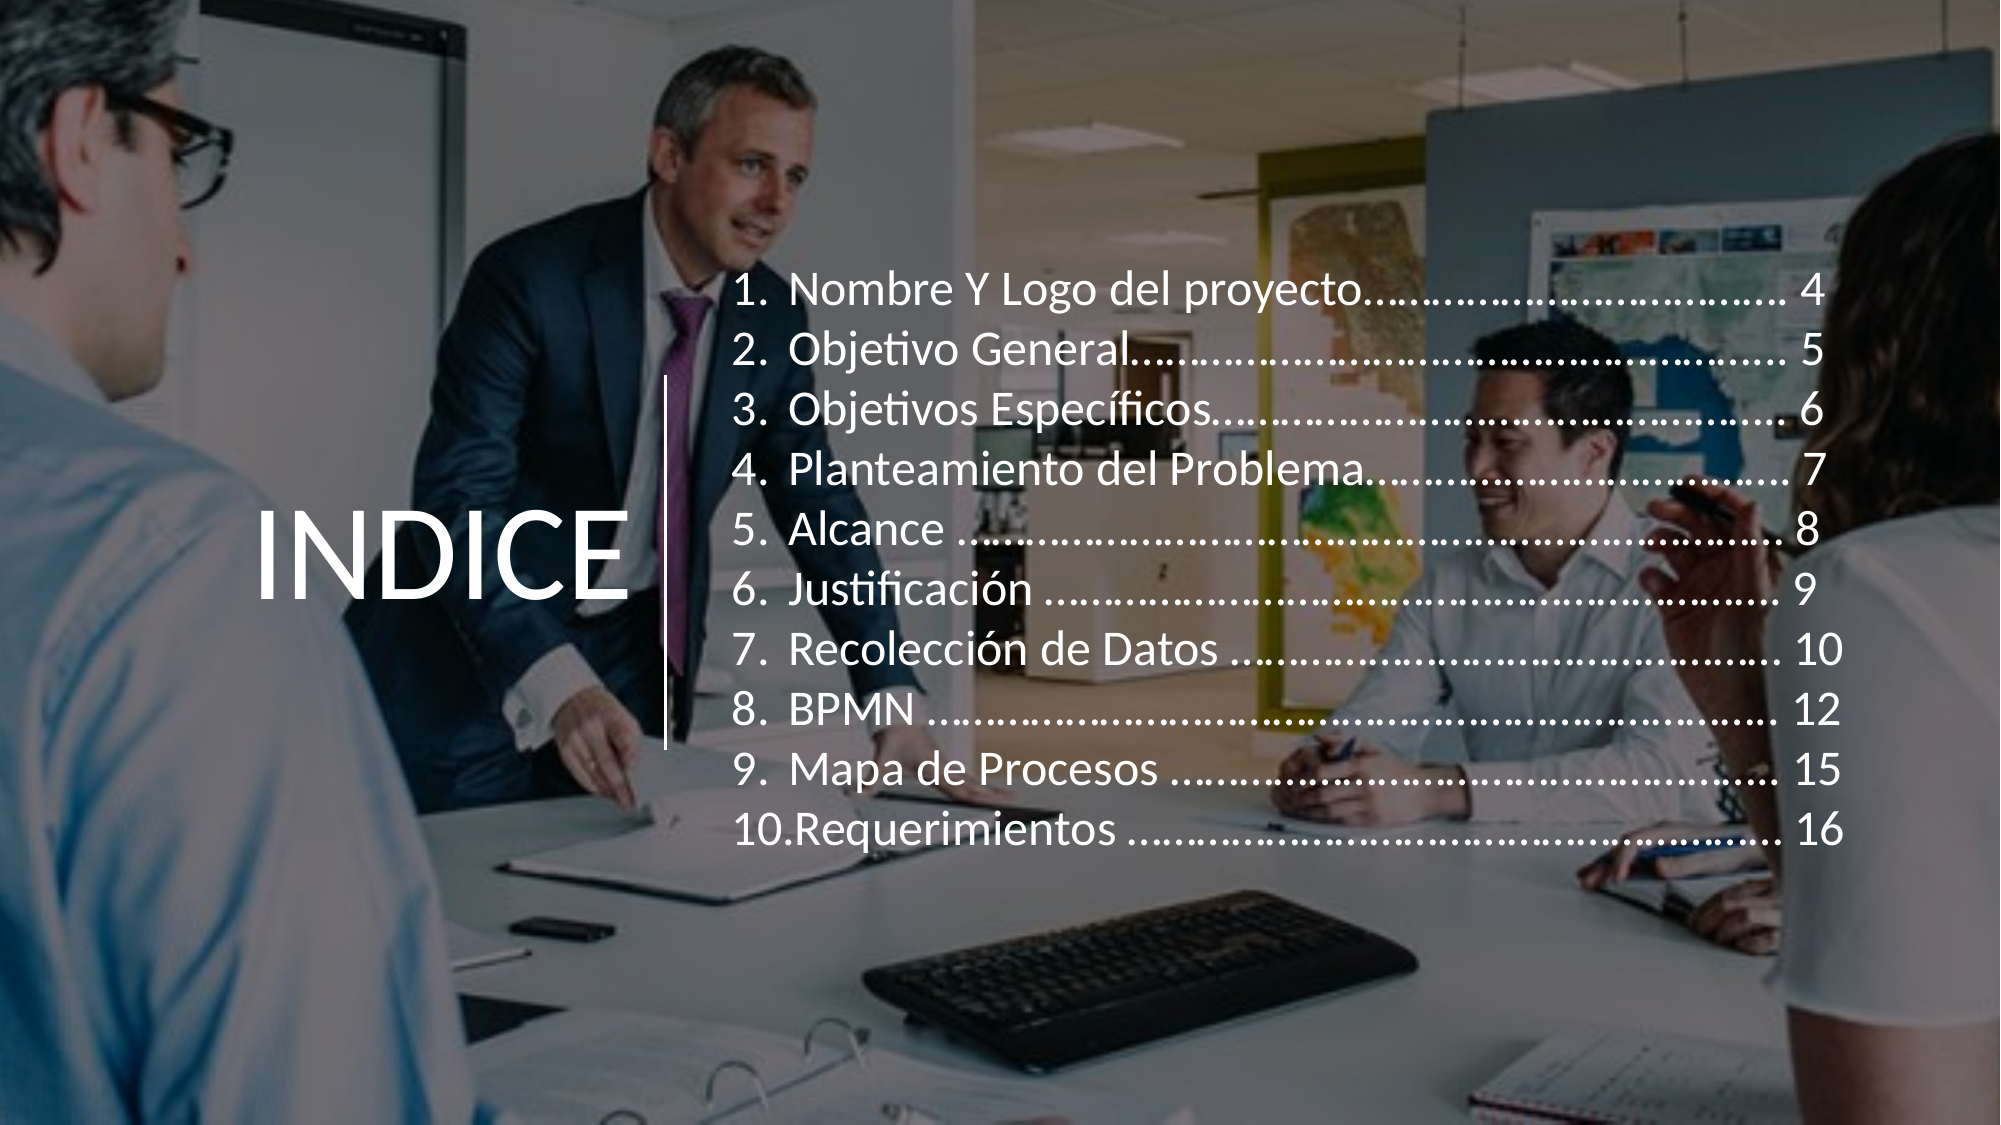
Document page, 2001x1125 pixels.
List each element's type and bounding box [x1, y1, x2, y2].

list [0, 0, 2000, 1125]
